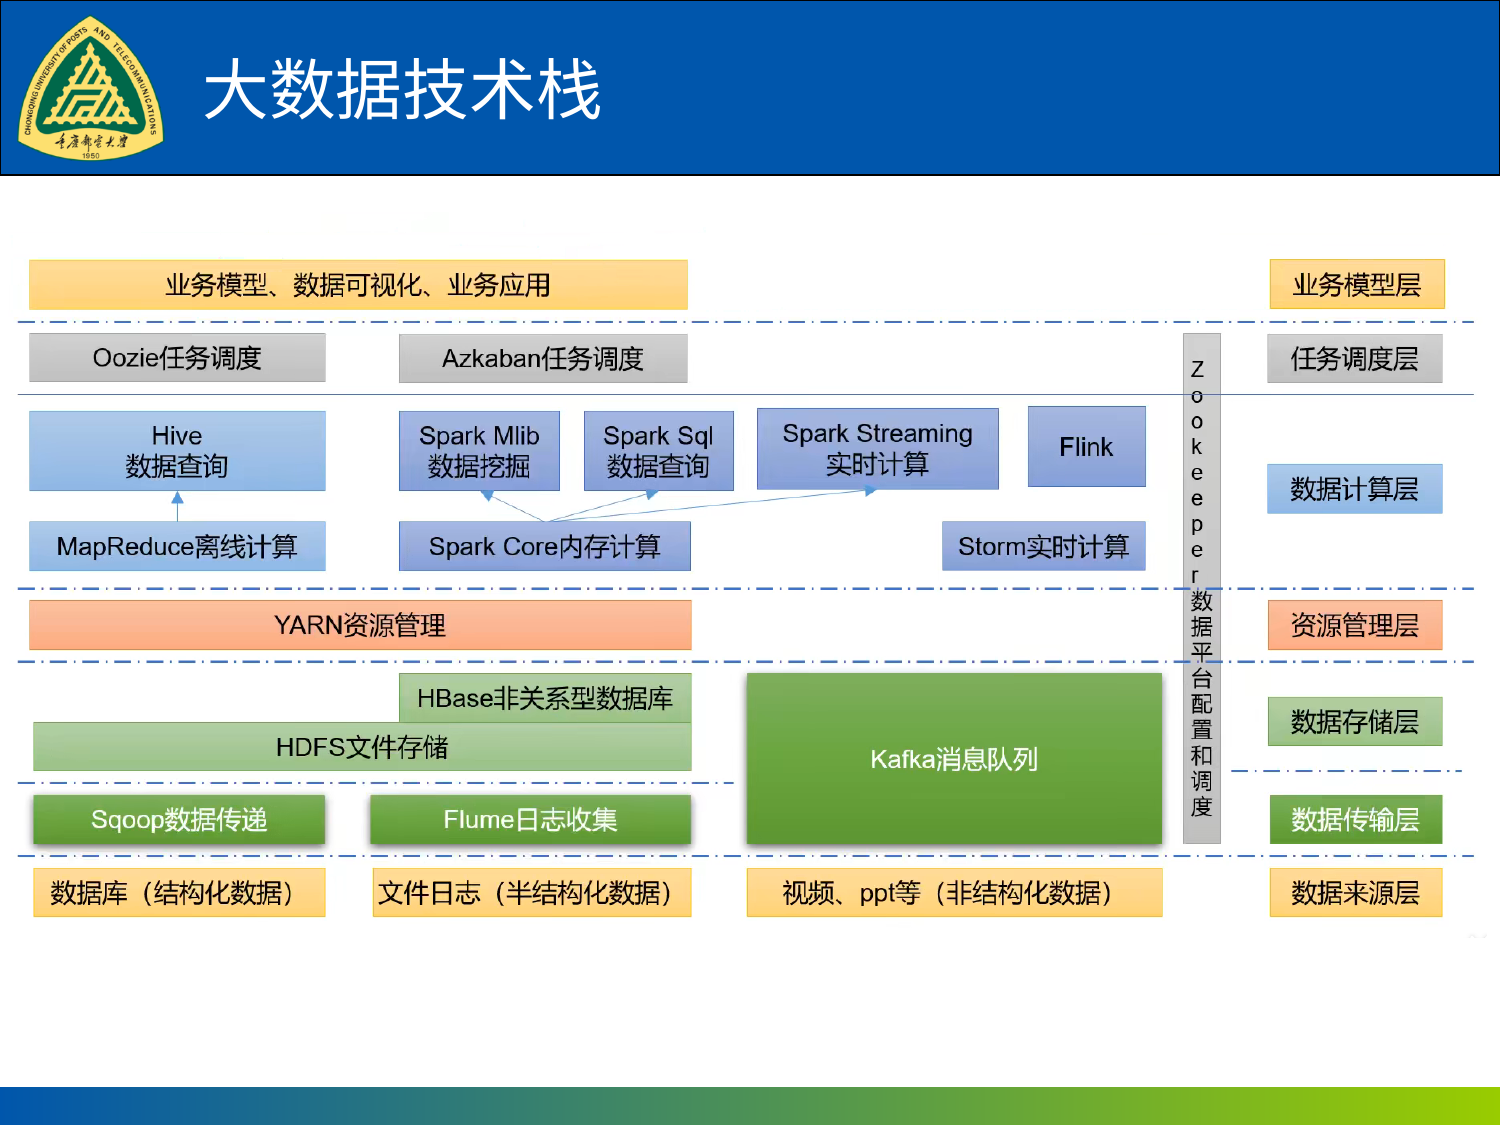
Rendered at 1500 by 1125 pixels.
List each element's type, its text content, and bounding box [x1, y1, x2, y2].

picture [5, 212, 1487, 938]
title 大数据技术栈 [187, 12, 1500, 163]
picture [13, 12, 167, 163]
